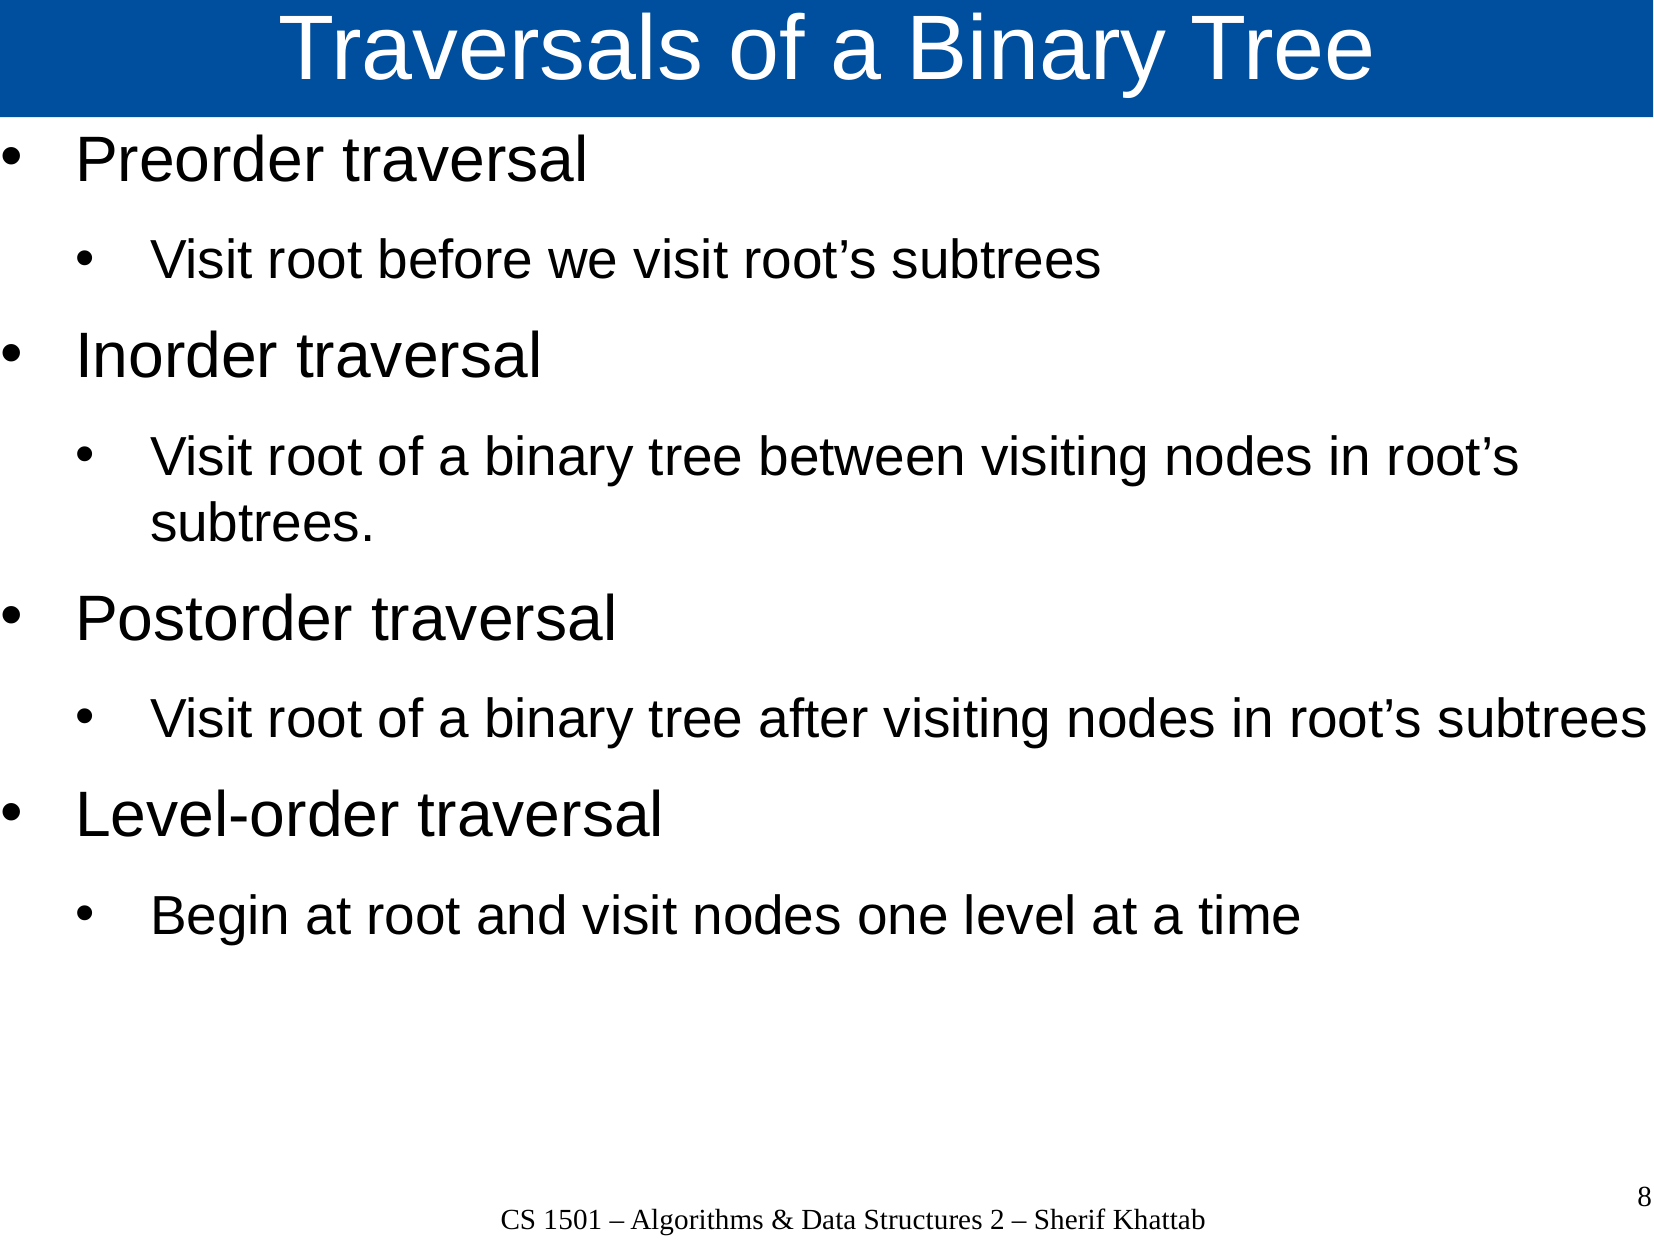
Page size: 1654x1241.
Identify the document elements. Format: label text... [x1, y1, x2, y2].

list Preorder traversal Visit root before we visit root’s subtrees Inorder traversal Visit root of a binary tree between visiting nodes in root’s subtrees. Postorder traversal Visit root of a binary tree after visiting nodes in root’s subtrees Level-order traversal Begin at root and visit nodes one level at a time [0, 117, 1654, 1202]
slide_number 8 [1272, 1178, 1653, 1241]
footer CS 1501 – Algorithms & Data Structures 2 – Sherif Khattab [460, 1202, 1248, 1241]
title Traversals of a Binary Tree [0, 0, 1654, 117]
